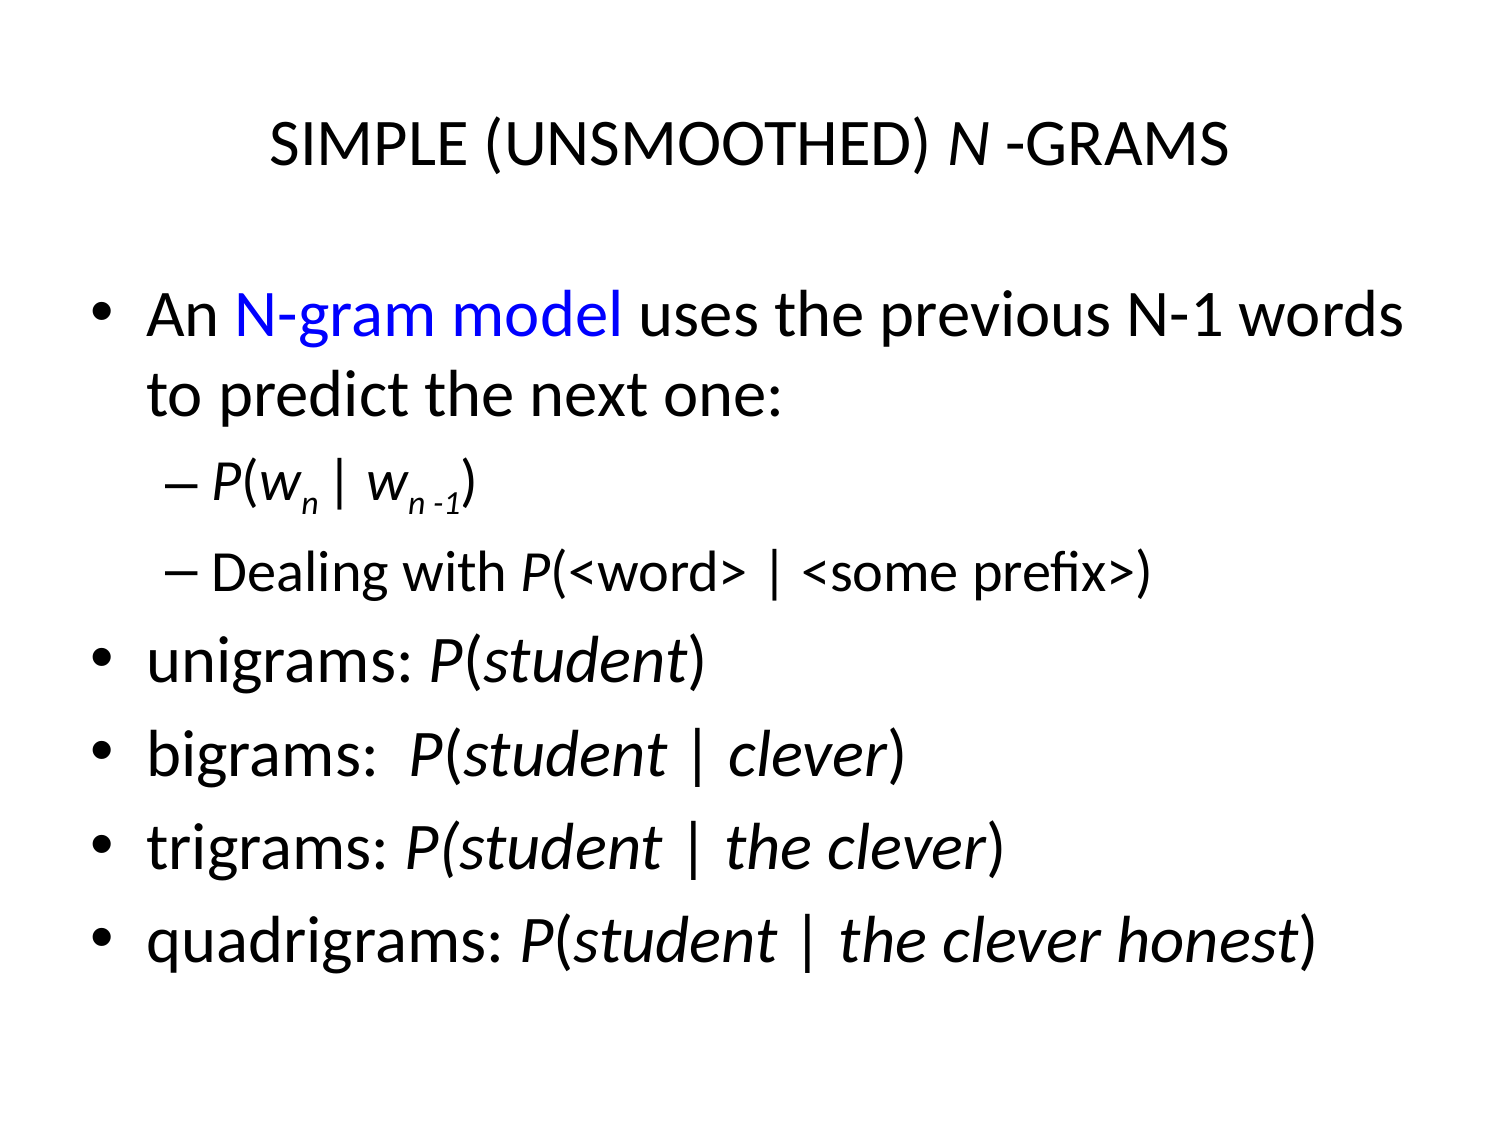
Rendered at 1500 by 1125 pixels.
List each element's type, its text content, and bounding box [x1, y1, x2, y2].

list An N-gram model uses the previous N-1 words to predict the next one: P(wn | wn -1) Dealing with P(<word> | <some prefix>) unigrams: P(student) bigrams: P(student | clever) trigrams: P(student | the clever) quadrigrams: P(student | the clever honest) [75, 262, 1425, 1005]
title SIMPLE (UNSMOOTHED) N -GRAMS [75, 45, 1425, 233]
